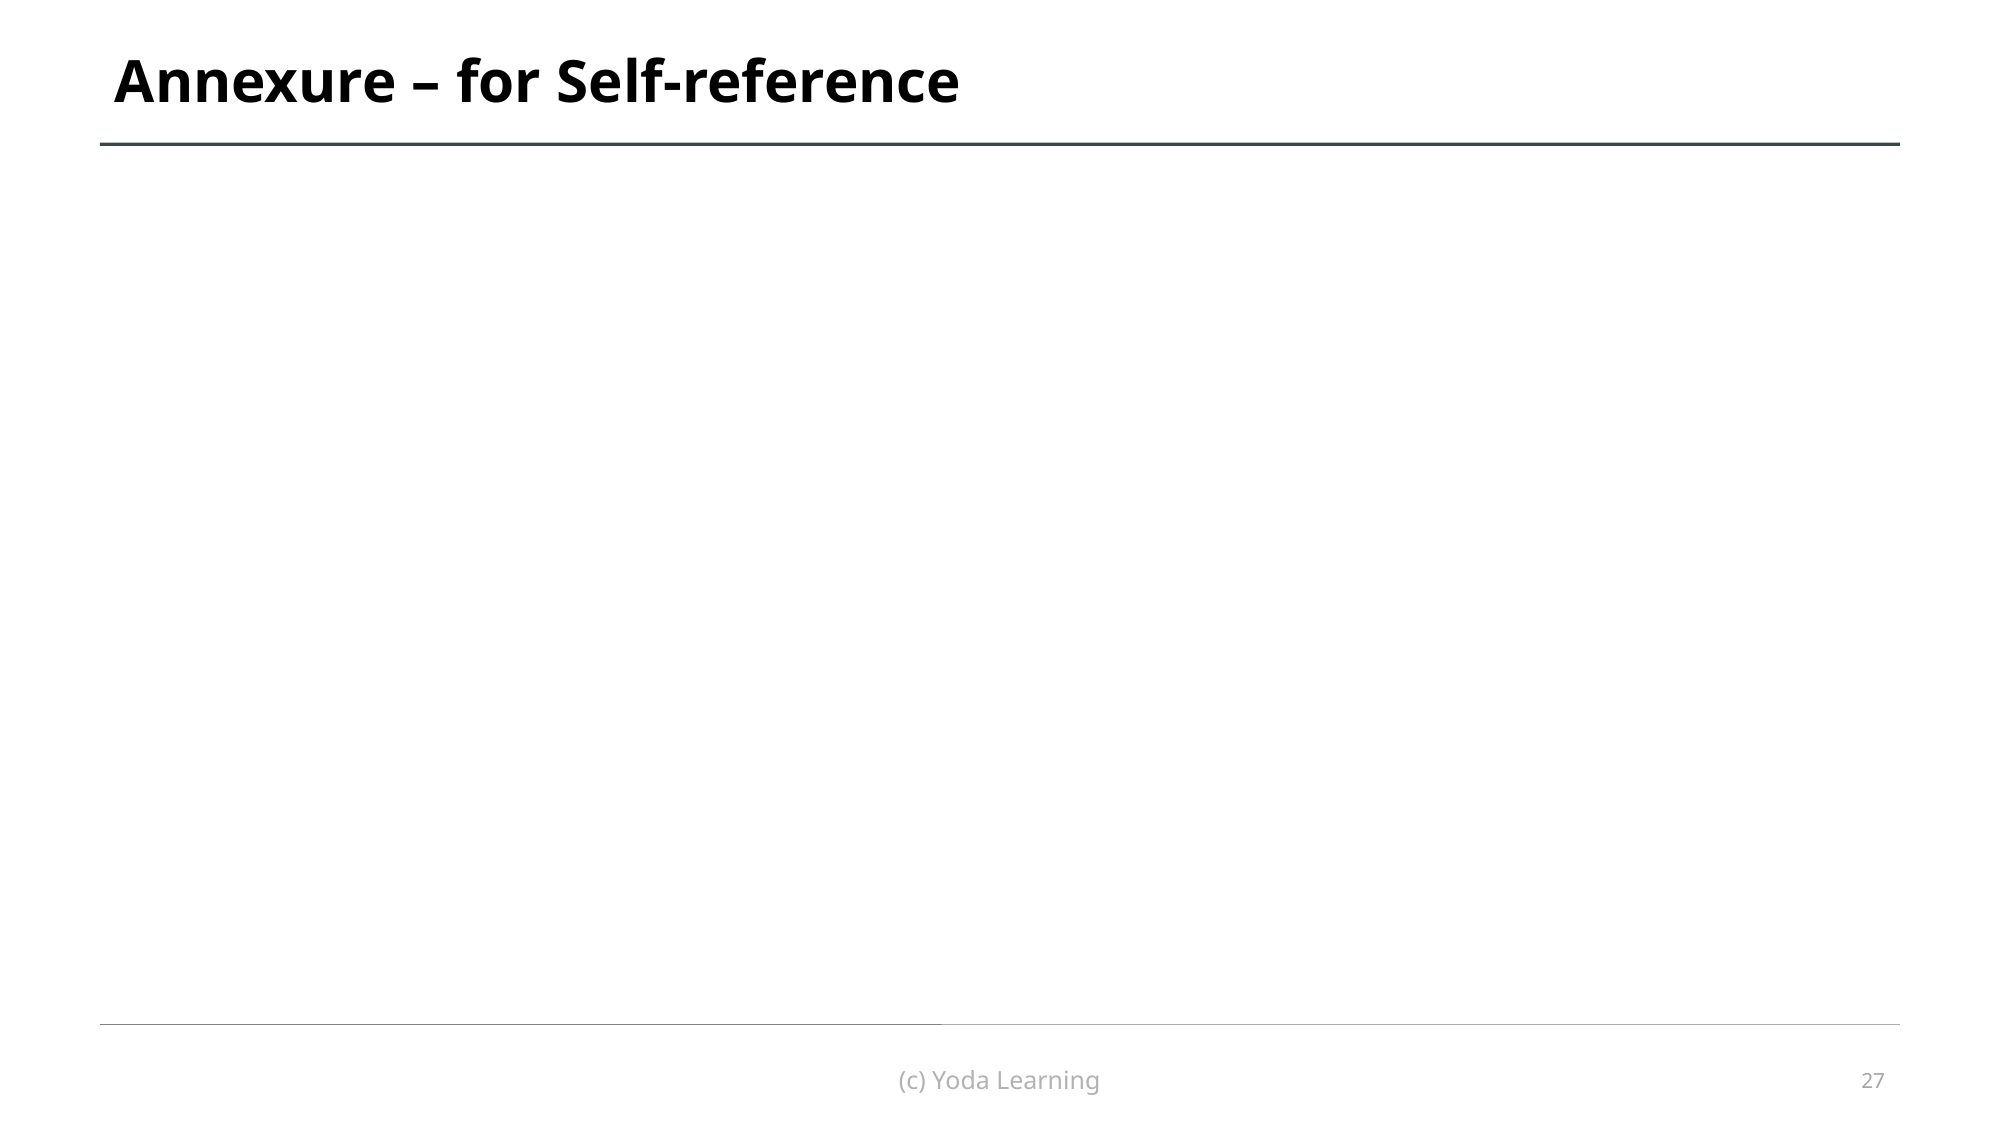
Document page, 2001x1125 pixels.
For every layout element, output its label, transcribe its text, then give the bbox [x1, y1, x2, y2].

slide_number 27 [1450, 1061, 1900, 1103]
footer (c) Yoda Learning [662, 1061, 1338, 1103]
title Annexure – for Self-reference [99, 33, 1900, 135]
